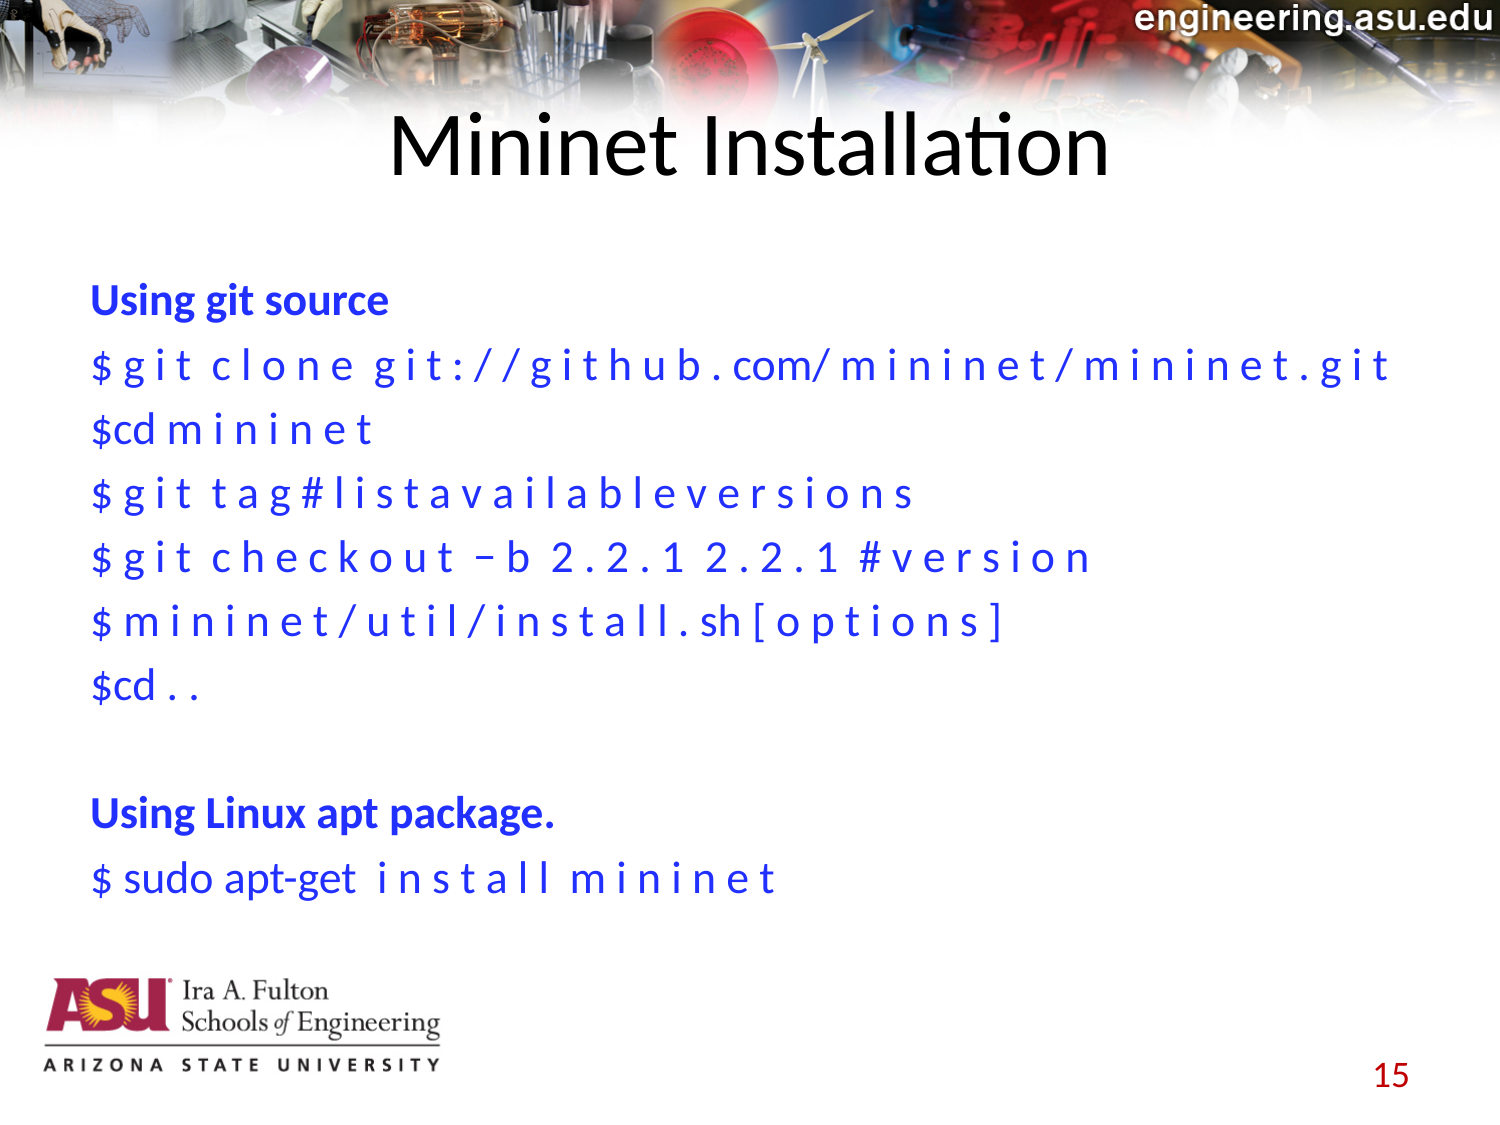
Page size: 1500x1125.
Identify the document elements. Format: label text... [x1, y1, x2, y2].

slide_number 15 [1074, 1042, 1425, 1103]
list Using git source $ g i t c l o n e g i t : / / g i t h u b . com/ m i n i n e t / m i n i n e t . g i t $cd m i n i n e t $ g i t t a g # l i s t a v a i l a b l e v e r s i o n s $ g i t c h e c k o u t − b 2 . 2 . 1 2 . 2 . 1 # v e r s i o n $ m i n i n e t / u t i l / i n s t a l l . sh [ o p t i o n s ] $cd . . Using Linux apt package. $ sudo apt-get i n s t a l l m i n i n e t [75, 262, 1425, 1005]
title Mininet Installation [75, 45, 1425, 233]
picture [0, 0, 1500, 1125]
